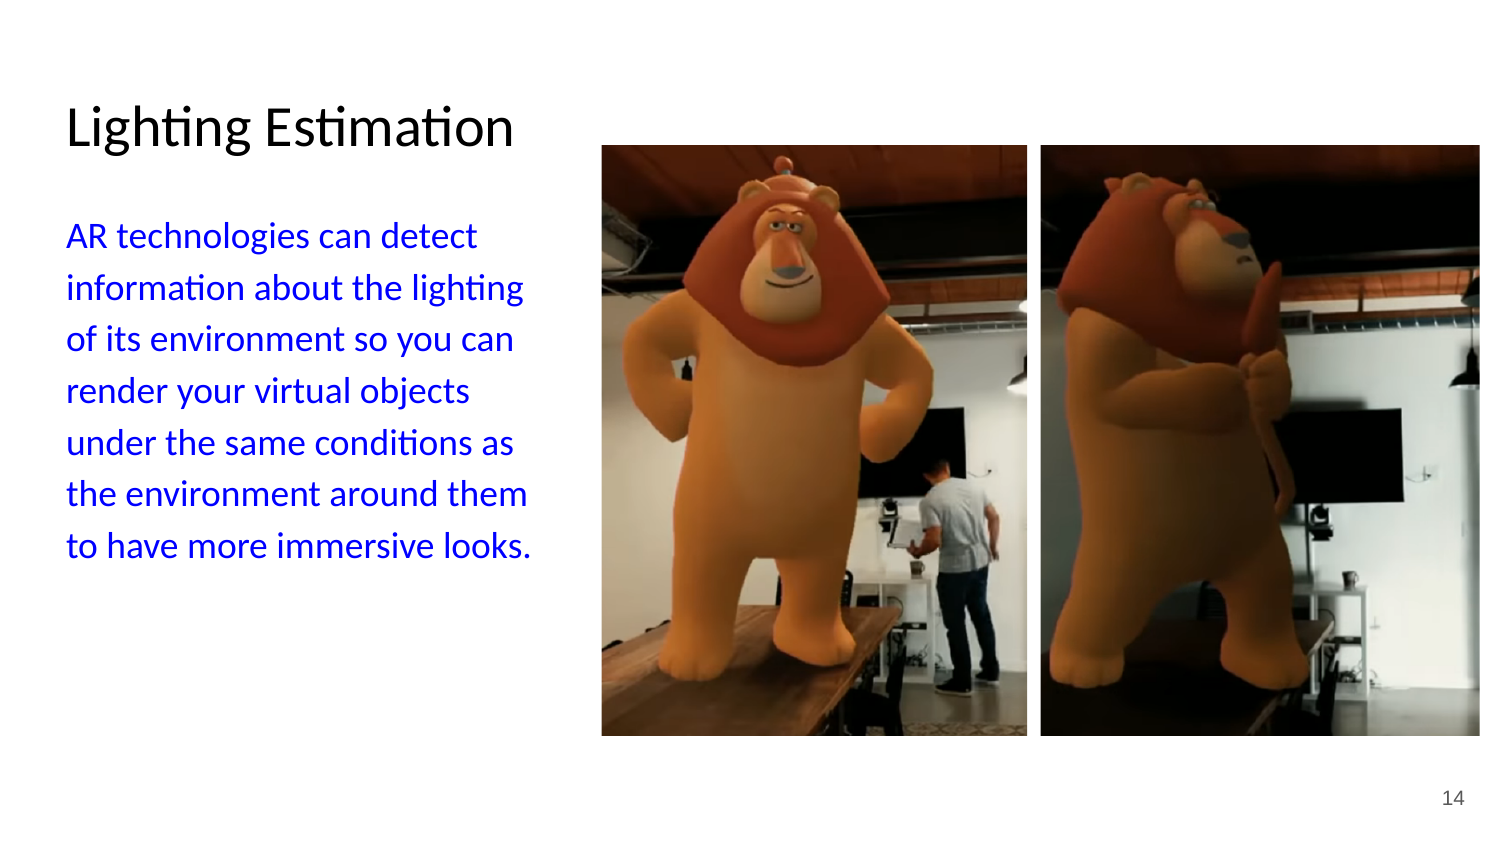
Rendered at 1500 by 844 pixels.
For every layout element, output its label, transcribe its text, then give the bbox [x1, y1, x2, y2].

list AR technologies can detect information about the lighting of its environment so you can render your virtual objects under the same conditions as the environment around them to have more immersive looks. [51, 189, 559, 750]
title Lighting Estimation [51, 72, 572, 167]
picture [1040, 145, 1480, 736]
picture [601, 145, 1028, 736]
slide_number ‹#› [1389, 764, 1480, 830]
